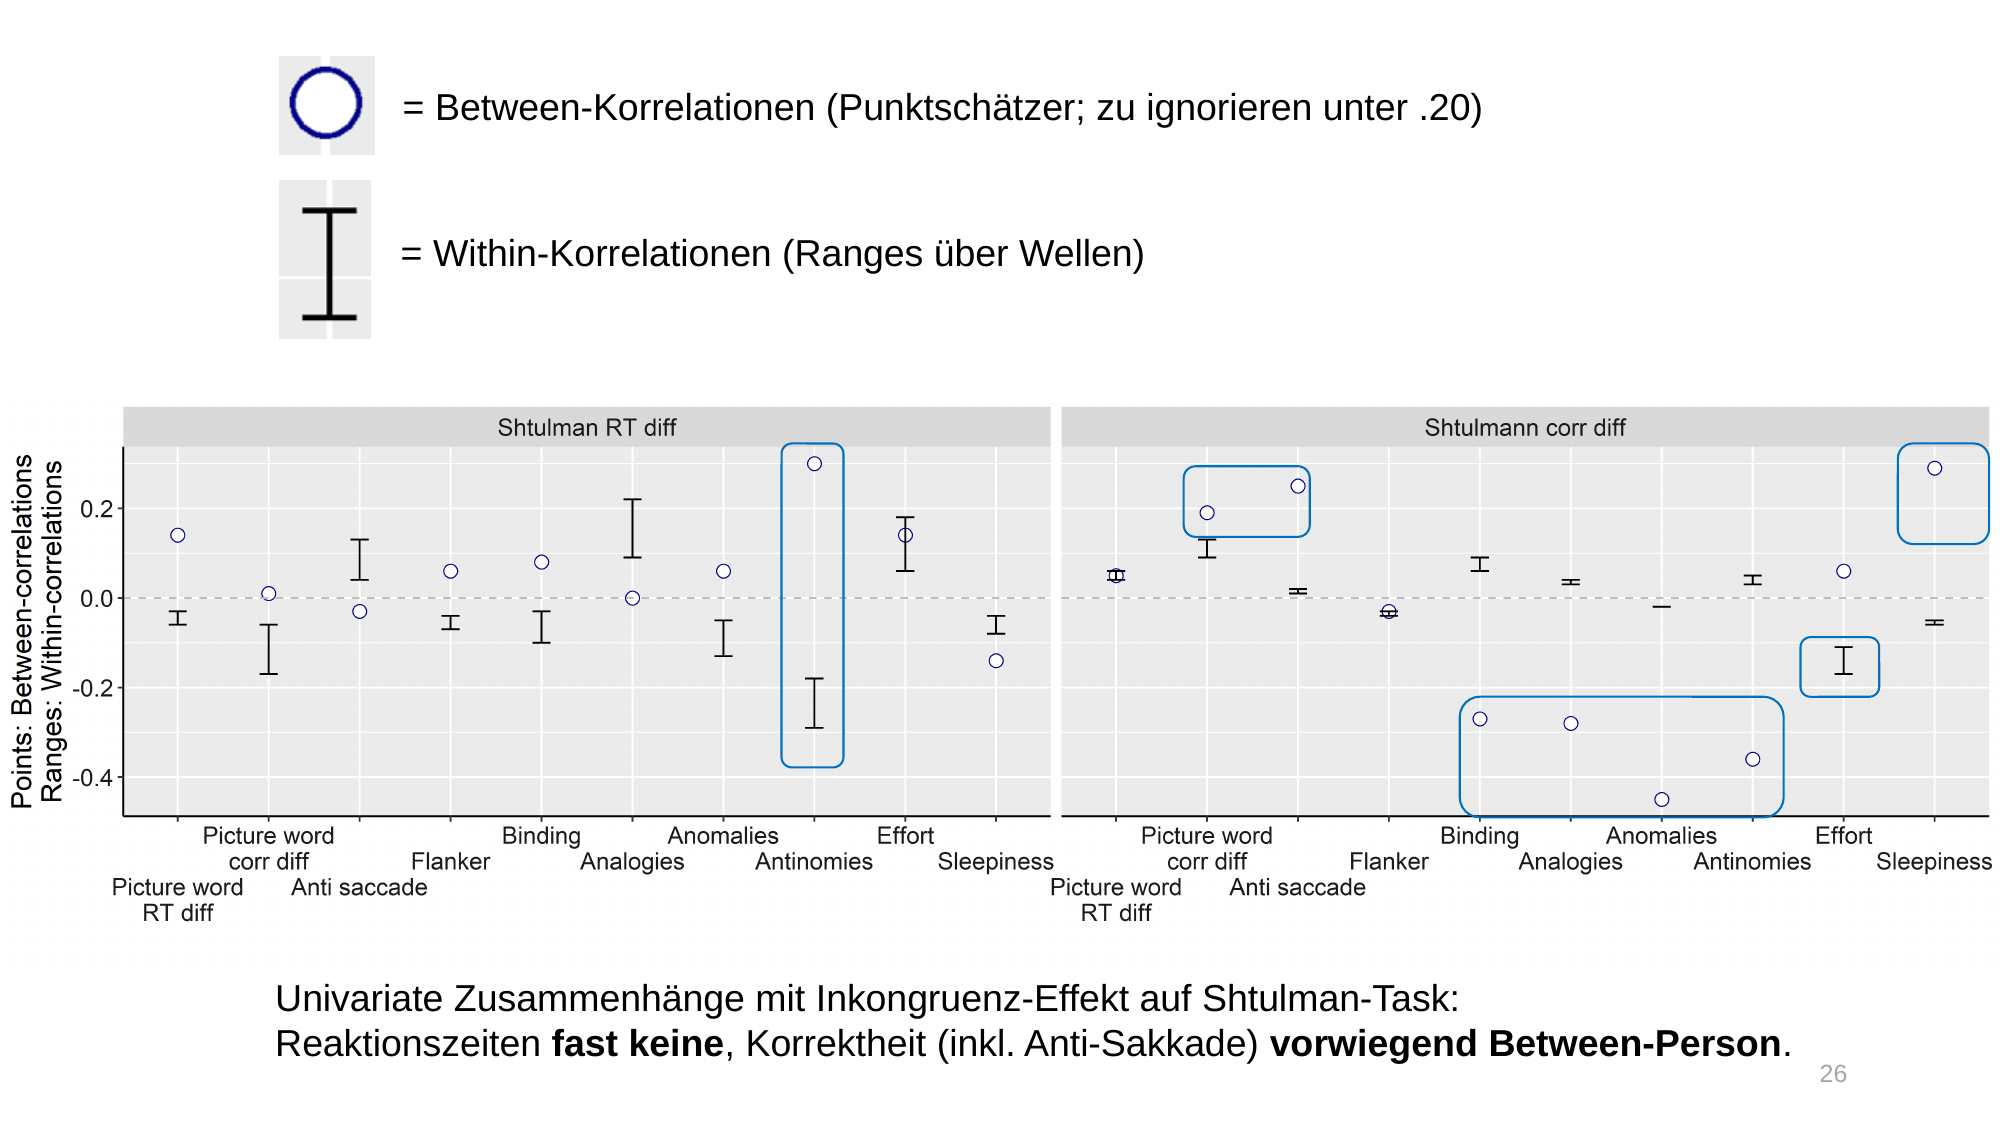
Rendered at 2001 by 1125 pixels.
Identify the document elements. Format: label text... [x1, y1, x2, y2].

text_box = Within-Korrelationen (Ranges über Wellen) [385, 221, 1733, 282]
picture [279, 180, 371, 339]
slide_number 26 [1412, 1042, 1863, 1103]
picture [279, 56, 375, 155]
picture [0, 396, 2000, 968]
text_box = Between-Korrelationen (Punktschätzer; zu ignorieren unter .20) [387, 75, 1532, 136]
text_box Univariate Zusammenhänge mit Inkongruenz-Effekt auf Shtulman-Task: Reaktionszeiten fast keine, Korrektheit (inkl. Anti-Sakkade) vorwiegend Between-Person. [260, 968, 1880, 1072]
